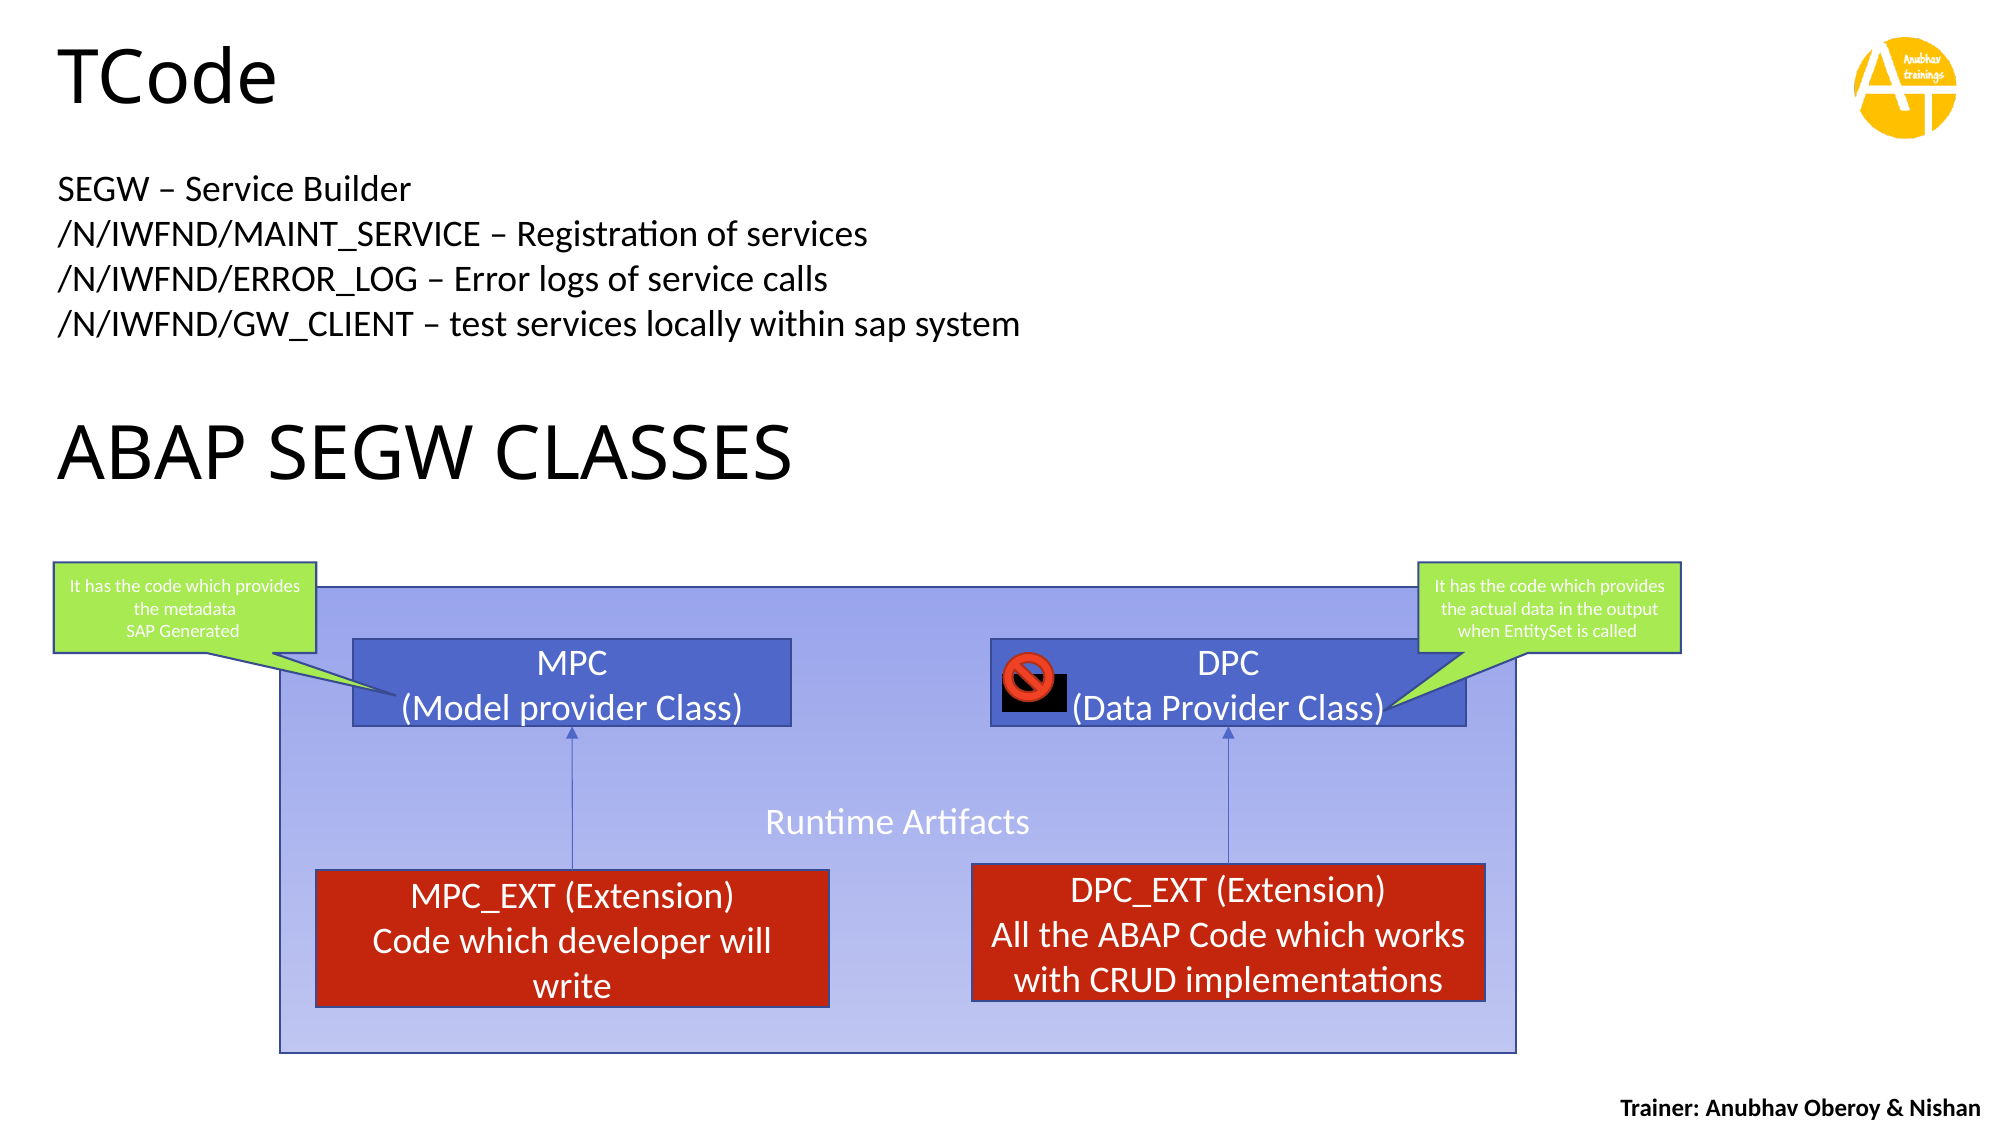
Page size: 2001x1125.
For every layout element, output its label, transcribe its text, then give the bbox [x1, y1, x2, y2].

text_box [1002, 674, 1067, 712]
text_box TCode [42, 30, 1896, 148]
text_box It has the code which provides the actual data in the output when EntitySet is called [1382, 561, 1682, 713]
text_box MPC_EXT (Extension) Code which developer will write [315, 869, 830, 1008]
text_box ABAP SEGW CLASSES [42, 407, 1896, 525]
footer Trainer: Anubhav Oberoy & Nishan [1568, 1083, 1998, 1125]
picture [1844, 30, 1962, 147]
text_box DPC_EXT (Extension) All the ABAP Code which works with CRUD implementations [971, 863, 1486, 1002]
text_box [1002, 651, 1055, 703]
text_box It has the code which provides the metadata SAP Generated [52, 561, 397, 697]
text_box Runtime Artifacts [279, 586, 1517, 1054]
text_box DPC (Data Provider Class) [990, 638, 1467, 727]
text_box MPC (Model provider Class) [352, 638, 792, 727]
text_box SEGW – Service Builder /N/IWFND/MAINT_SERVICE – Registration of services /N/IWFND/ERROR_LOG – Error logs of service calls /N/IWFND/GW_CLIENT – test services locally within sap system [42, 156, 1168, 352]
